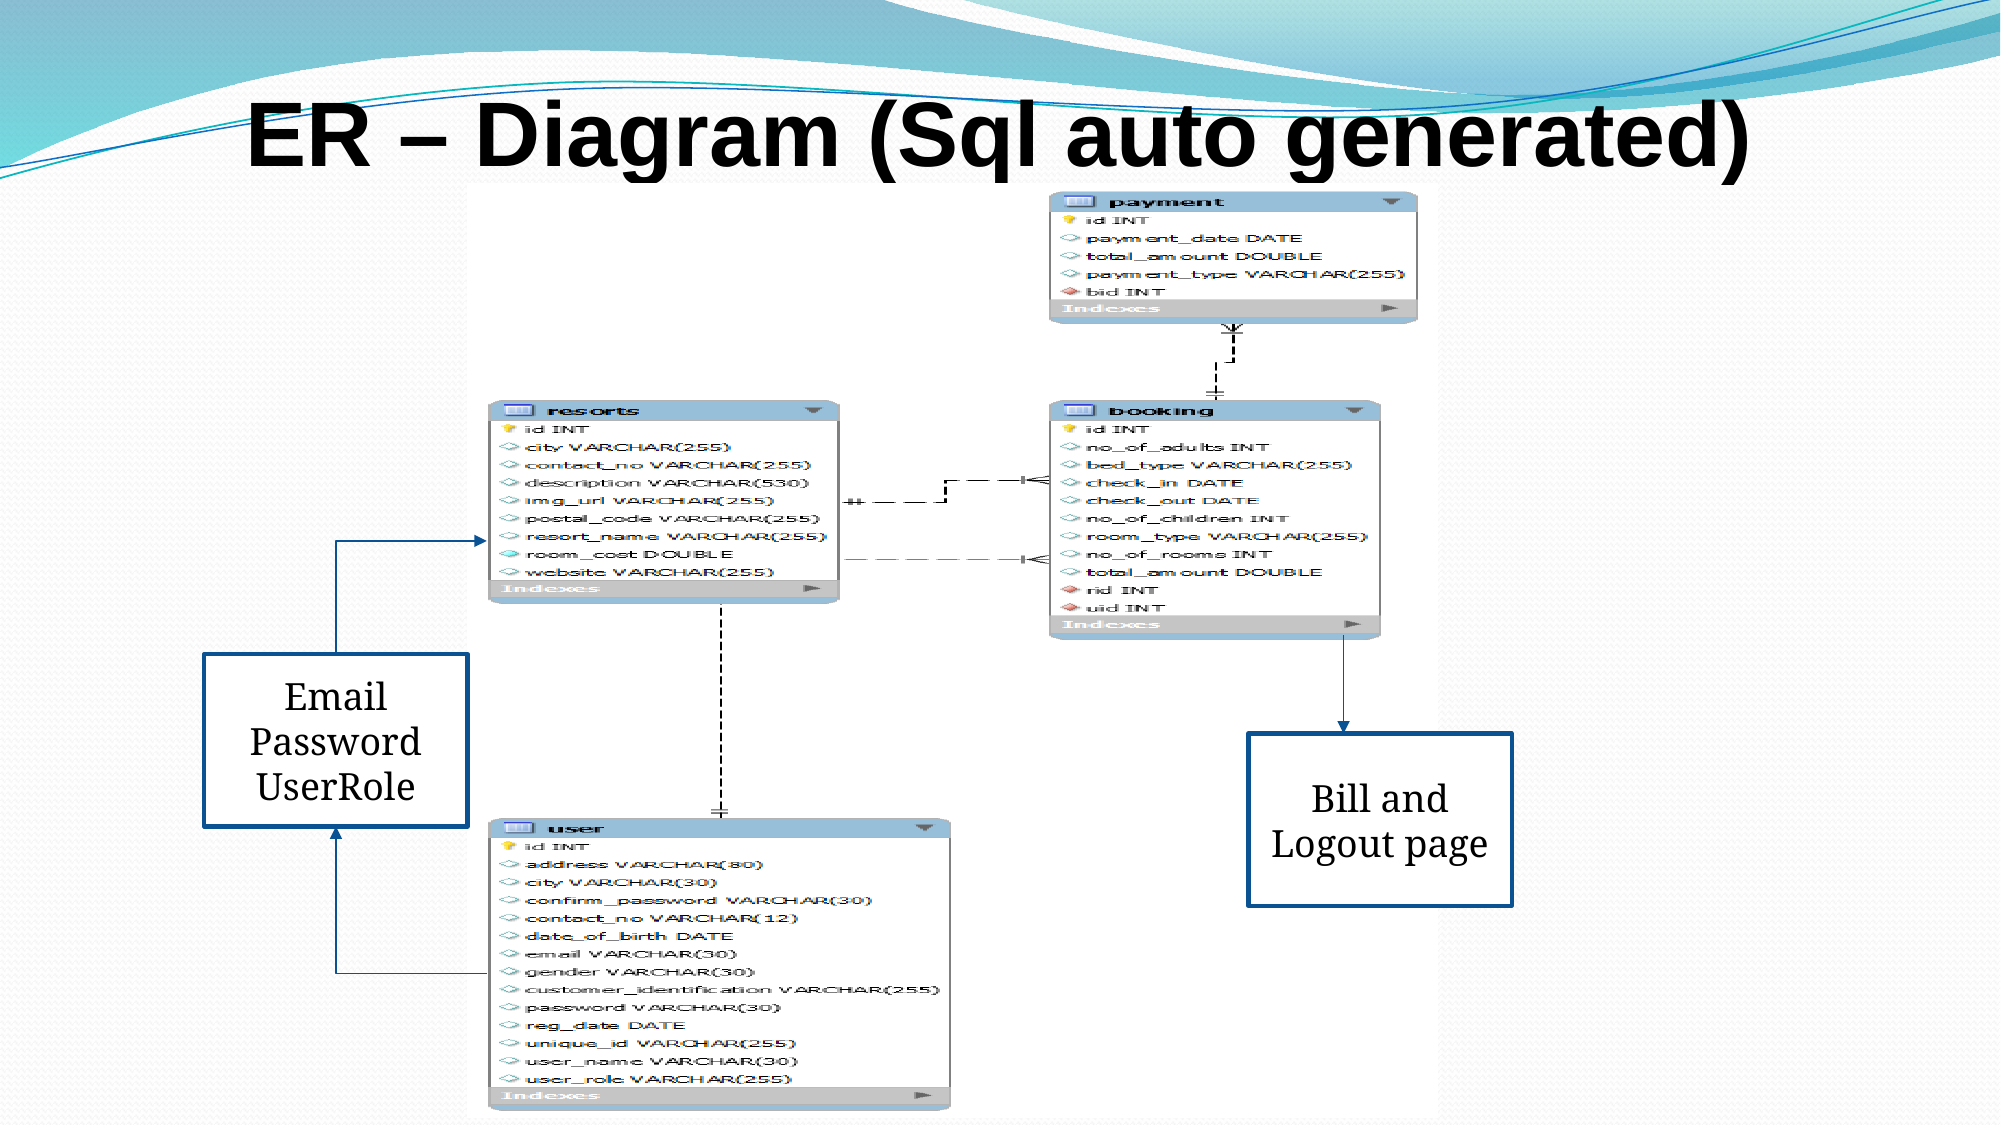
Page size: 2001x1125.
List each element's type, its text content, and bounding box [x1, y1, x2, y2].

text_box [335, 826, 487, 974]
text_box Email Password UserRole [202, 652, 460, 829]
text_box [354, 521, 469, 674]
text_box ER – Diagram (Sql auto generated) [133, 76, 1867, 220]
text_box Bill and Logout page [1444, 731, 1514, 908]
picture [467, 183, 1438, 1119]
